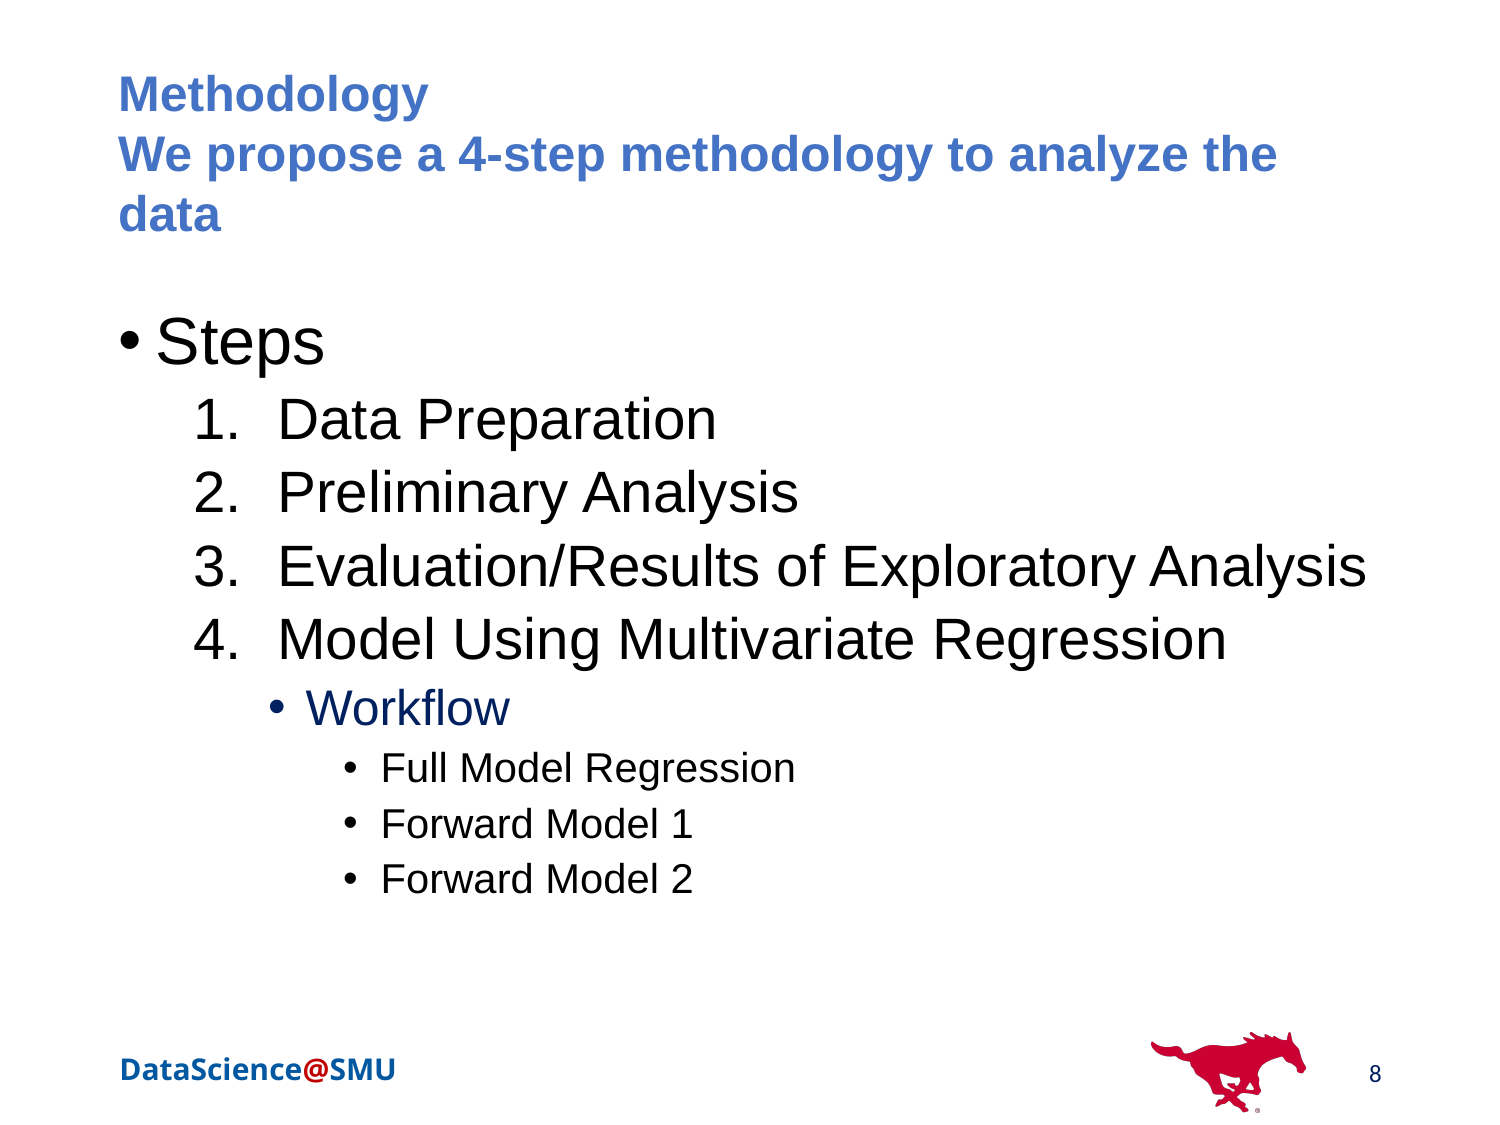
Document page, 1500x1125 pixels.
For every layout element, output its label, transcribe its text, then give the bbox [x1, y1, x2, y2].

list Steps Data Preparation Preliminary Analysis Evaluation/Results of Exploratory Analysis Model Using Multivariate Regression Workflow Full Model Regression Forward Model 1 Forward Model 2 [103, 299, 1397, 1014]
text_box Methodology We propose a 4-step methodology to analyze the data [103, 43, 1397, 261]
picture [1151, 1032, 1306, 1042]
picture [1151, 1103, 1306, 1113]
slide_number 8 [1059, 1042, 1397, 1103]
